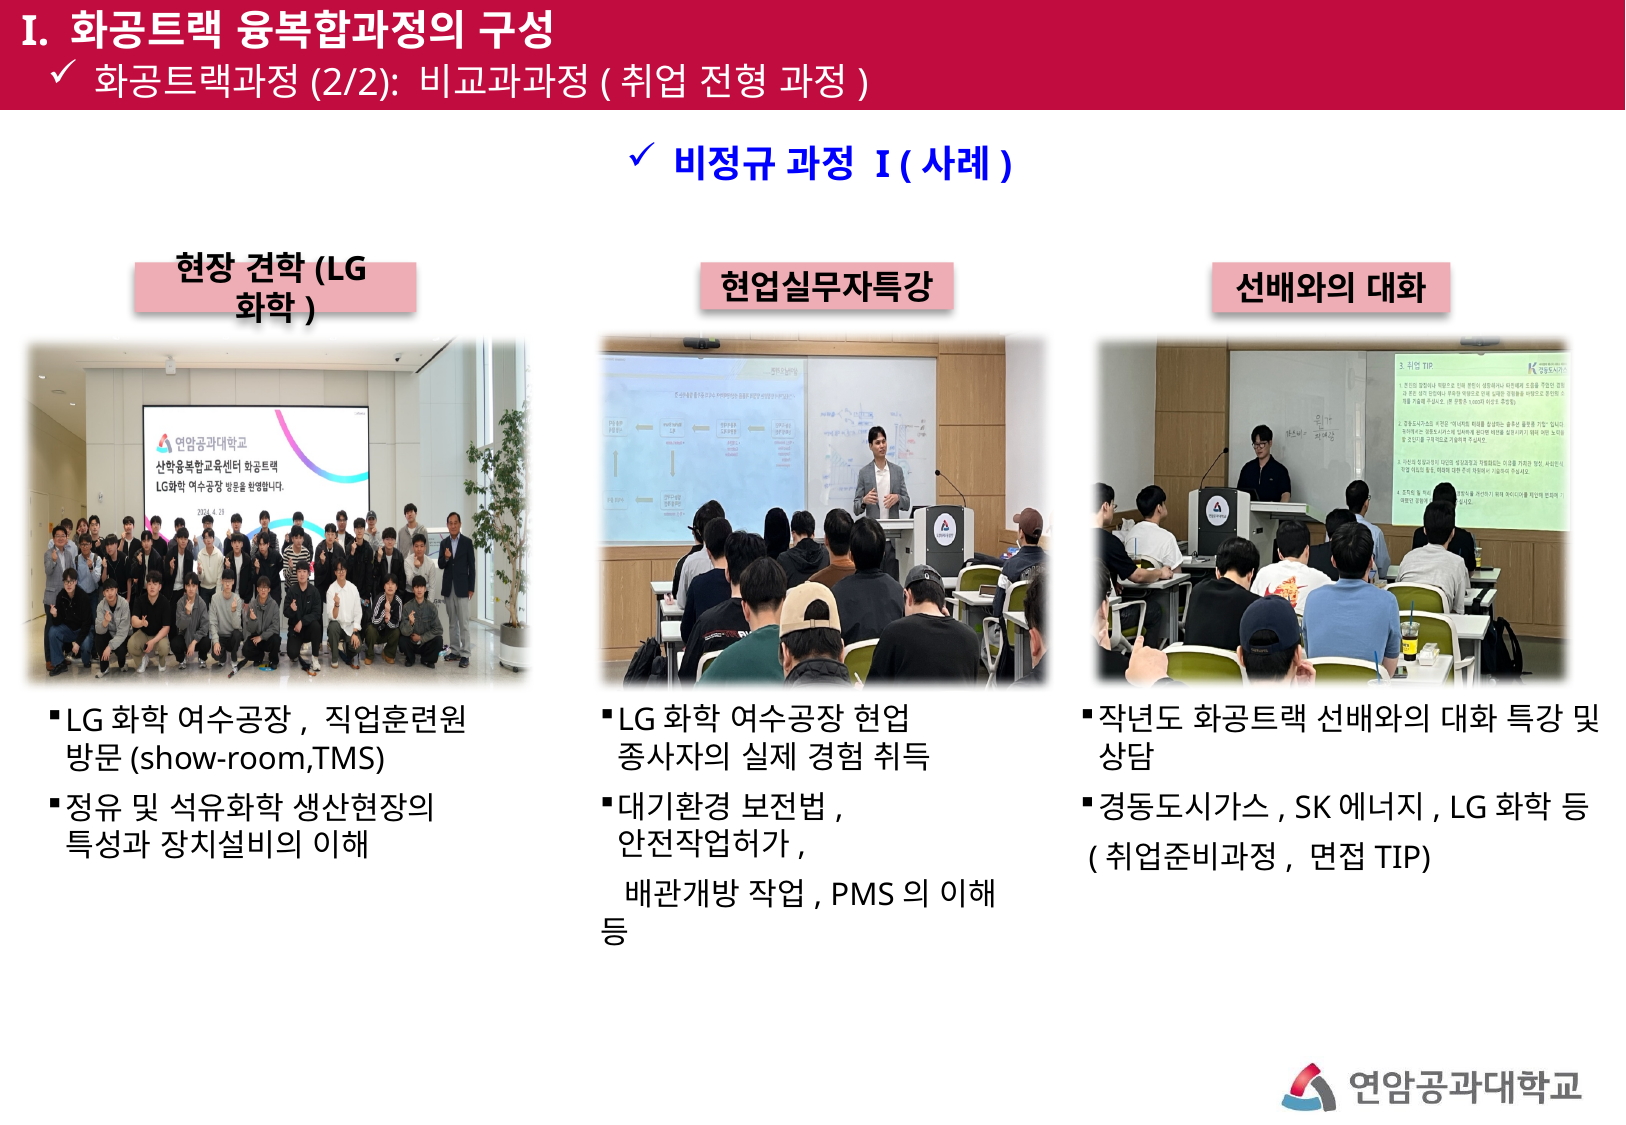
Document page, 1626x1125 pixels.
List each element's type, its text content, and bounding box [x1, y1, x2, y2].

picture [1276, 1056, 1587, 1115]
text_box LG화학 여수공장 현업 종사자의 실제 경험 취득 대기환경 보전법, 안전작업허가, 배관개방 작업, PMS의 이해 등 [585, 692, 1025, 1007]
text_box 현장 견학(LG화학) [133, 260, 418, 314]
text_box LG화학 여수공장, 직업훈련원 방문(show-room,TMS) 정유 및 석유화학 생산현장의 특성과 장치설비의 이해 [32, 701, 483, 871]
text_box 선배와의 대화 [1210, 260, 1452, 315]
text_box 작년도 화공트랙 선배와의 대화 특강 및 상담 경동도시가스, SK에너지, LG화학 등 (취업준비과정, 면접TIP) [1065, 692, 1625, 882]
text_box 화공트랙과정(2/2): 비교과과정(취업 전형 과정) [33, 50, 913, 110]
text_box I. 화공트랙 융복합과정의 구성 [0, 0, 1625, 110]
picture [1088, 330, 1575, 690]
picture [17, 333, 534, 693]
text_box 현업실무자특강 [698, 260, 956, 311]
picture [592, 328, 1055, 693]
text_box 비정규 과정 I (사례) [611, 132, 1028, 193]
